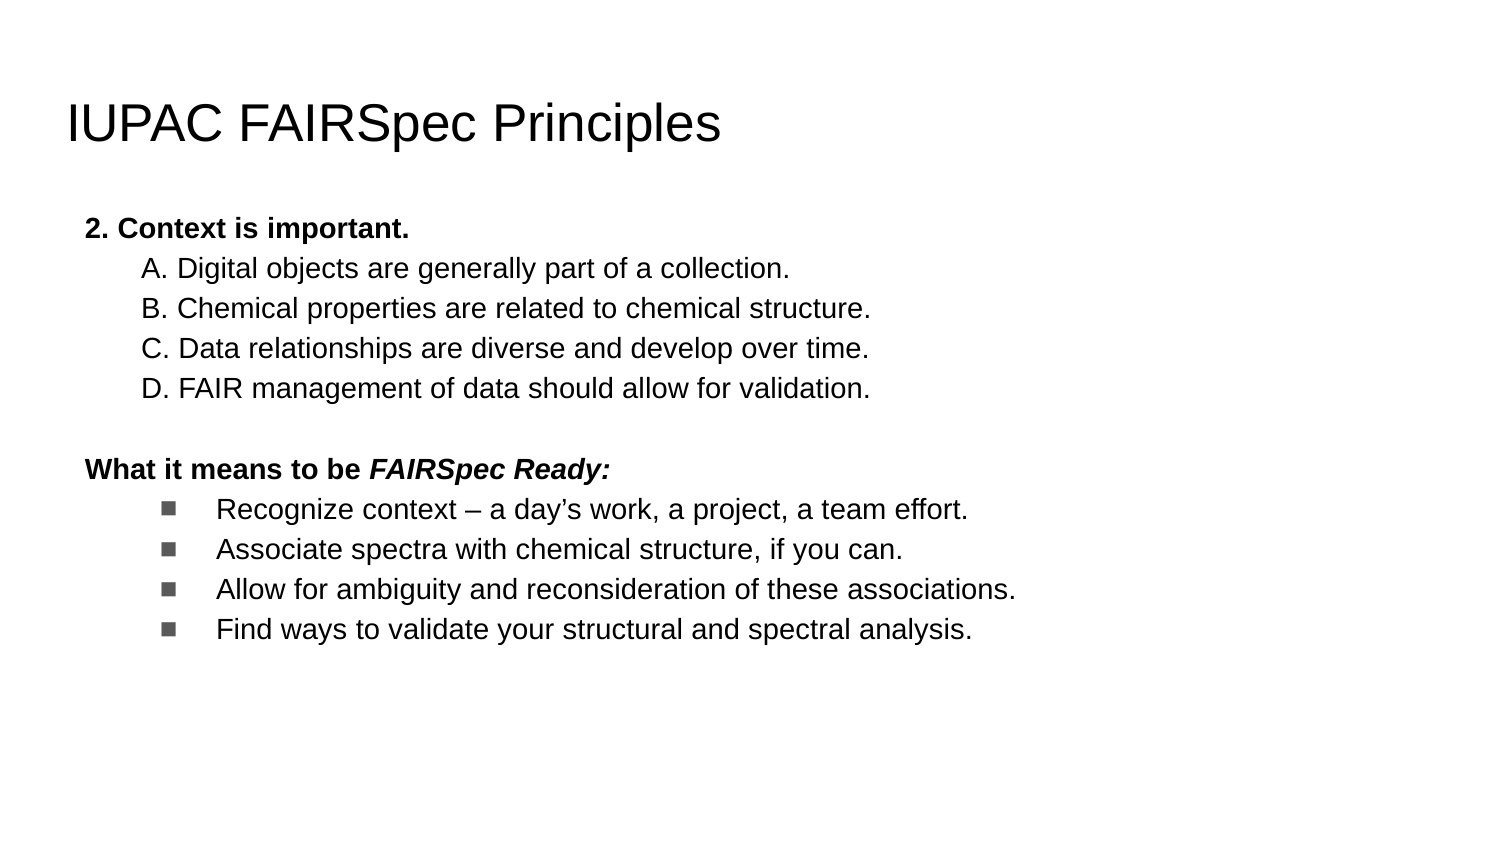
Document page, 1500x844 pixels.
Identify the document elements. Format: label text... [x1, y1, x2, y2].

list 2. Context is important. A. Digital objects are generally part of a collection. B. Chemical properties are related to chemical structure. C. Data relationships are diverse and develop over time. D. FAIR management of data should allow for validation. What it means to be FAIRSpec Ready: Recognize context – a day’s work, a project, a team effort. Associate spectra with chemical structure, if you can. Allow for ambiguity and reconsideration of these associations. Find ways to validate your structural and spectral analysis. [51, 189, 1449, 750]
title IUPAC FAIRSpec Principles [51, 72, 1449, 167]
